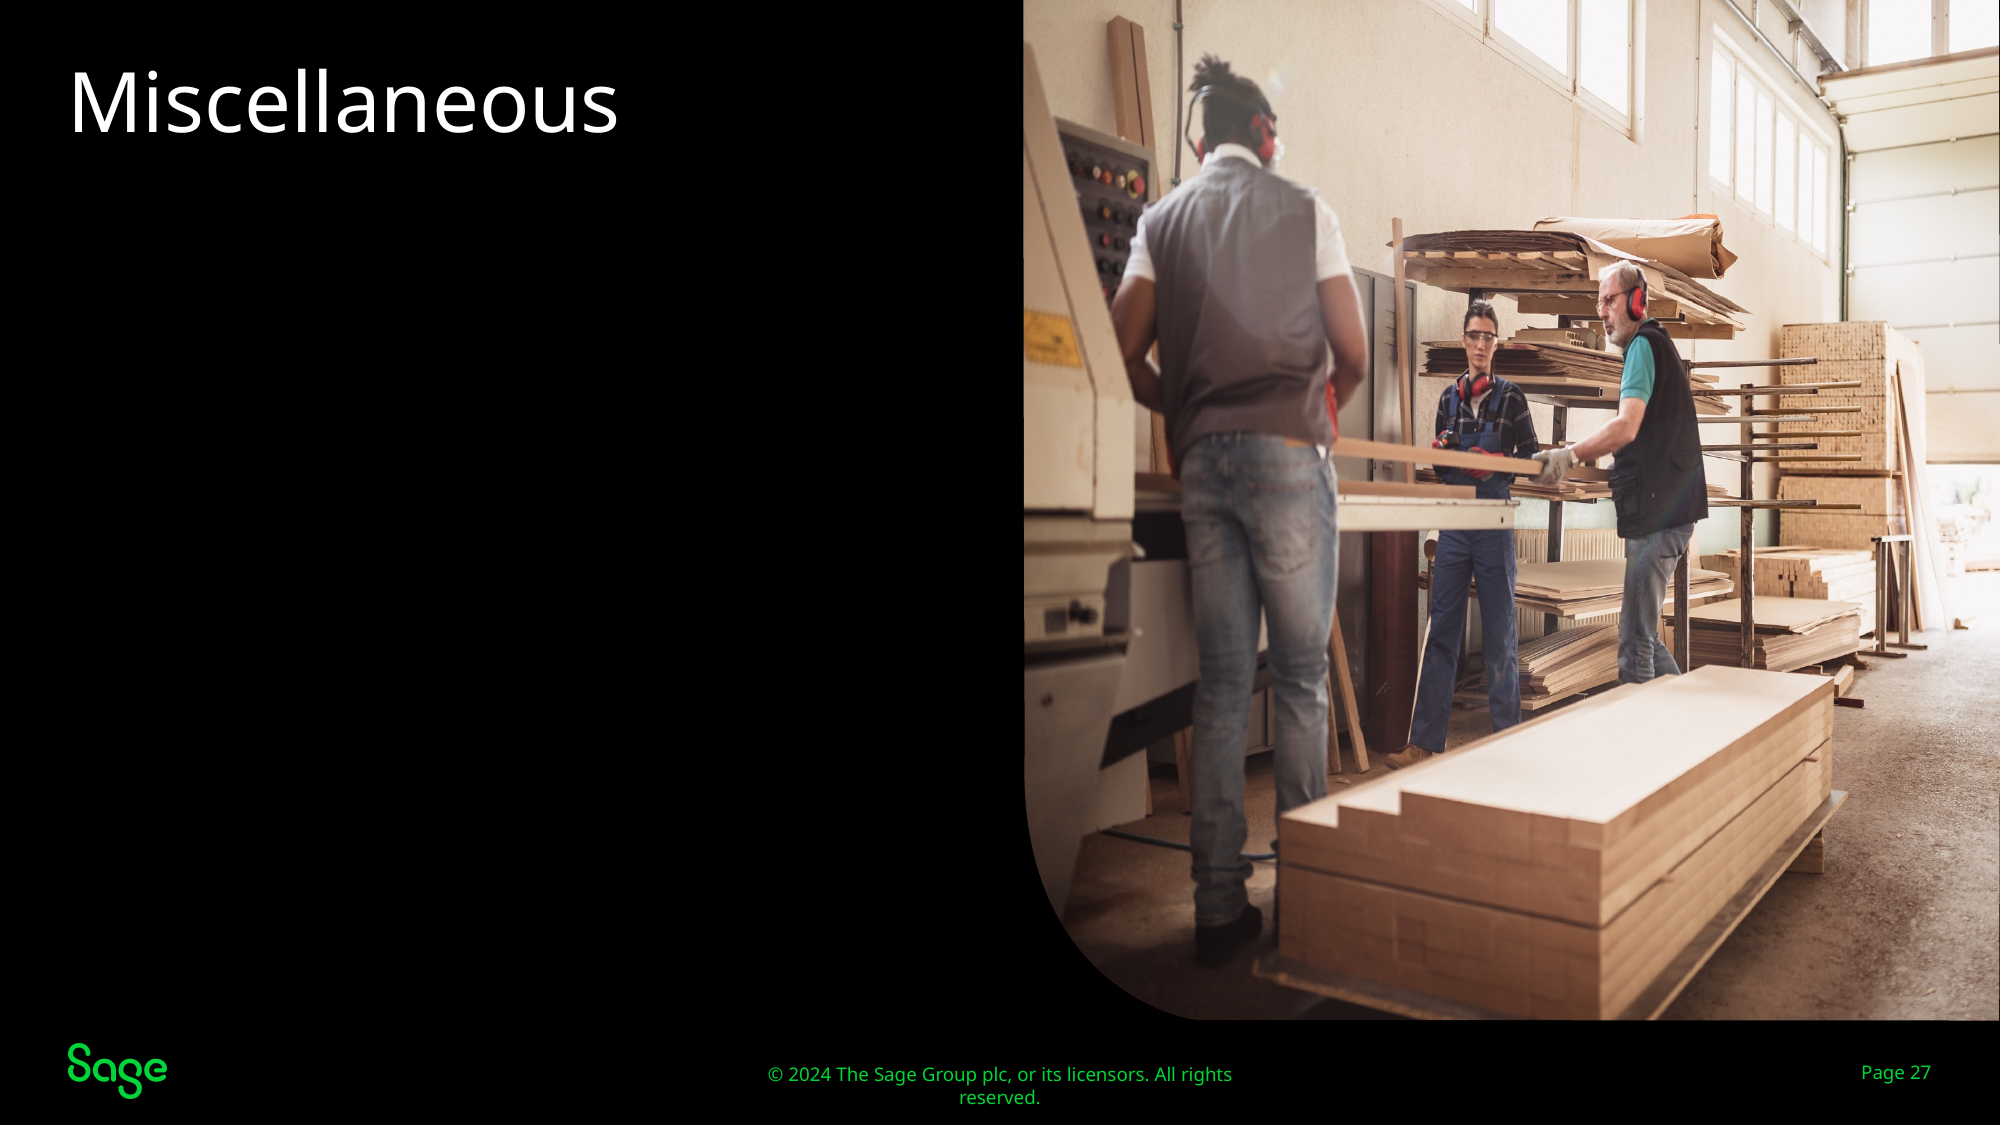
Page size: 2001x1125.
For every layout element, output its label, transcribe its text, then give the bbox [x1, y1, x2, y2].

picture [1023, 0, 2000, 1021]
picture [68, 1043, 167, 1099]
title Miscellaneous [67, 49, 1000, 147]
slide_number Page 27 [1809, 1043, 1947, 1104]
